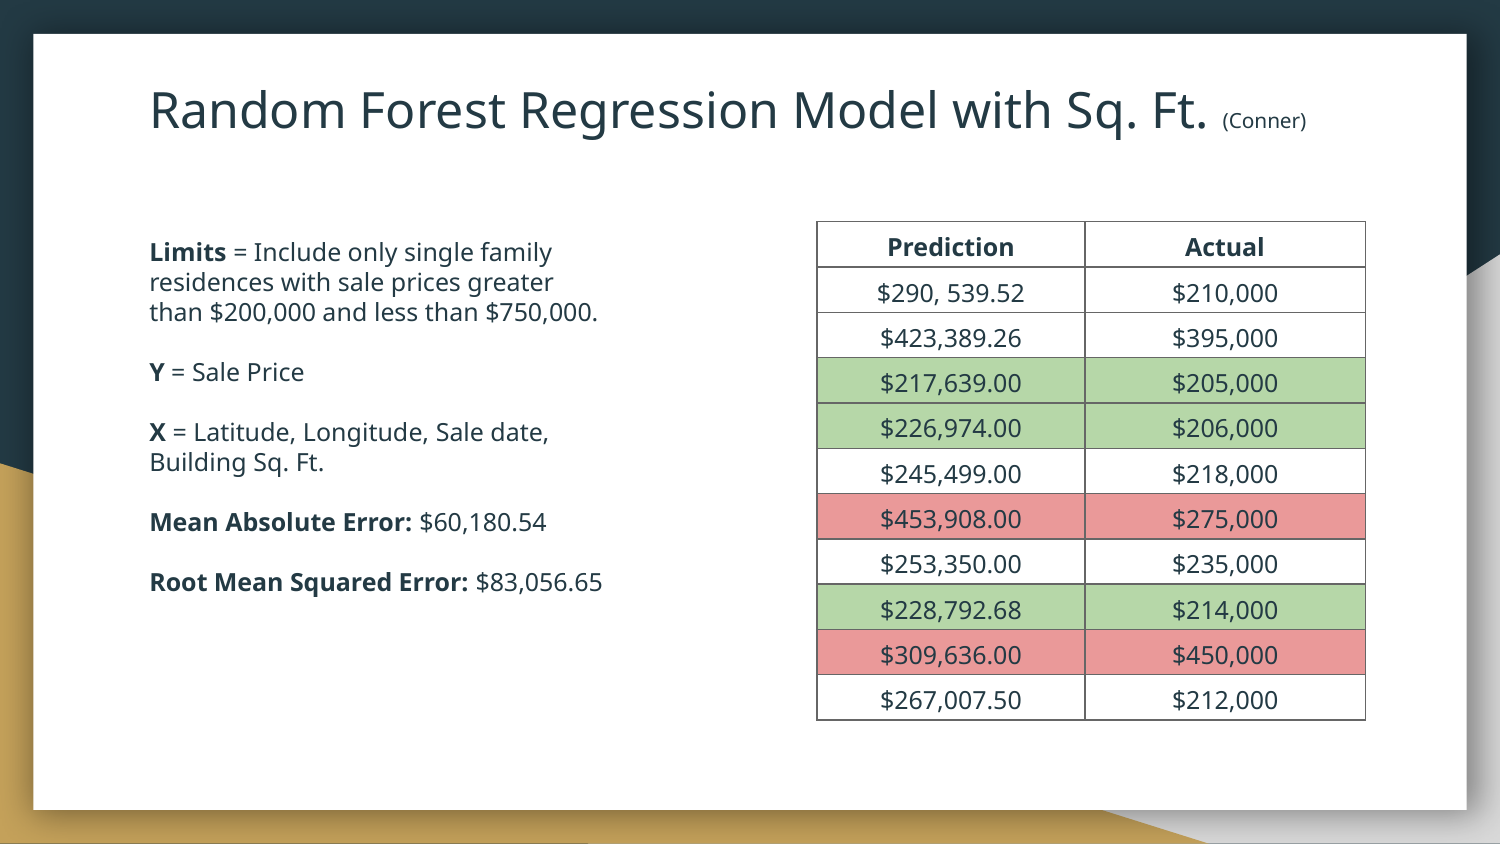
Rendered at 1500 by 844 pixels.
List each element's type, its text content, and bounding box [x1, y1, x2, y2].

table_cell $212,000 [1086, 675, 1365, 719]
table_cell $206,000 [1086, 404, 1365, 448]
table_cell $309,636.00 [818, 630, 1084, 674]
table_header Actual [1086, 222, 1365, 266]
table_cell $218,000 [1086, 449, 1365, 493]
table_cell $423,389.26 [818, 313, 1084, 357]
table_cell $275,000 [1086, 494, 1365, 538]
table_cell $290, 539.52 [818, 268, 1084, 312]
table_cell $205,000 [1086, 358, 1365, 402]
title Random Forest Regression Model with Sq. Ft. (Conner) [134, 63, 1366, 195]
table_cell $235,000 [1086, 540, 1365, 583]
table_cell $395,000 [1086, 313, 1365, 357]
table_cell $453,908.00 [818, 494, 1084, 538]
table_cell $267,007.50 [818, 675, 1084, 719]
table_header Prediction [818, 222, 1084, 266]
table_cell $214,000 [1086, 585, 1365, 629]
table_cell $245,499.00 [818, 449, 1084, 493]
table_cell $226,974.00 [818, 404, 1084, 448]
text_box Limits = Include only single family residences with sale prices greater than $200,000 and less than $750,000. Y = Sale Price X = Latitude, Longitude, Sale date, Building Sq. Ft. Mean Absolute Error: $60,180.54 Root Mean Squared Error: $83,056.65 [134, 221, 627, 641]
table_cell $217,639.00 [818, 358, 1084, 402]
table_cell $450,000 [1086, 630, 1365, 674]
table_cell $210,000 [1086, 268, 1365, 312]
table_cell $253,350.00 [818, 540, 1084, 583]
table_cell $228,792.68 [818, 585, 1084, 629]
